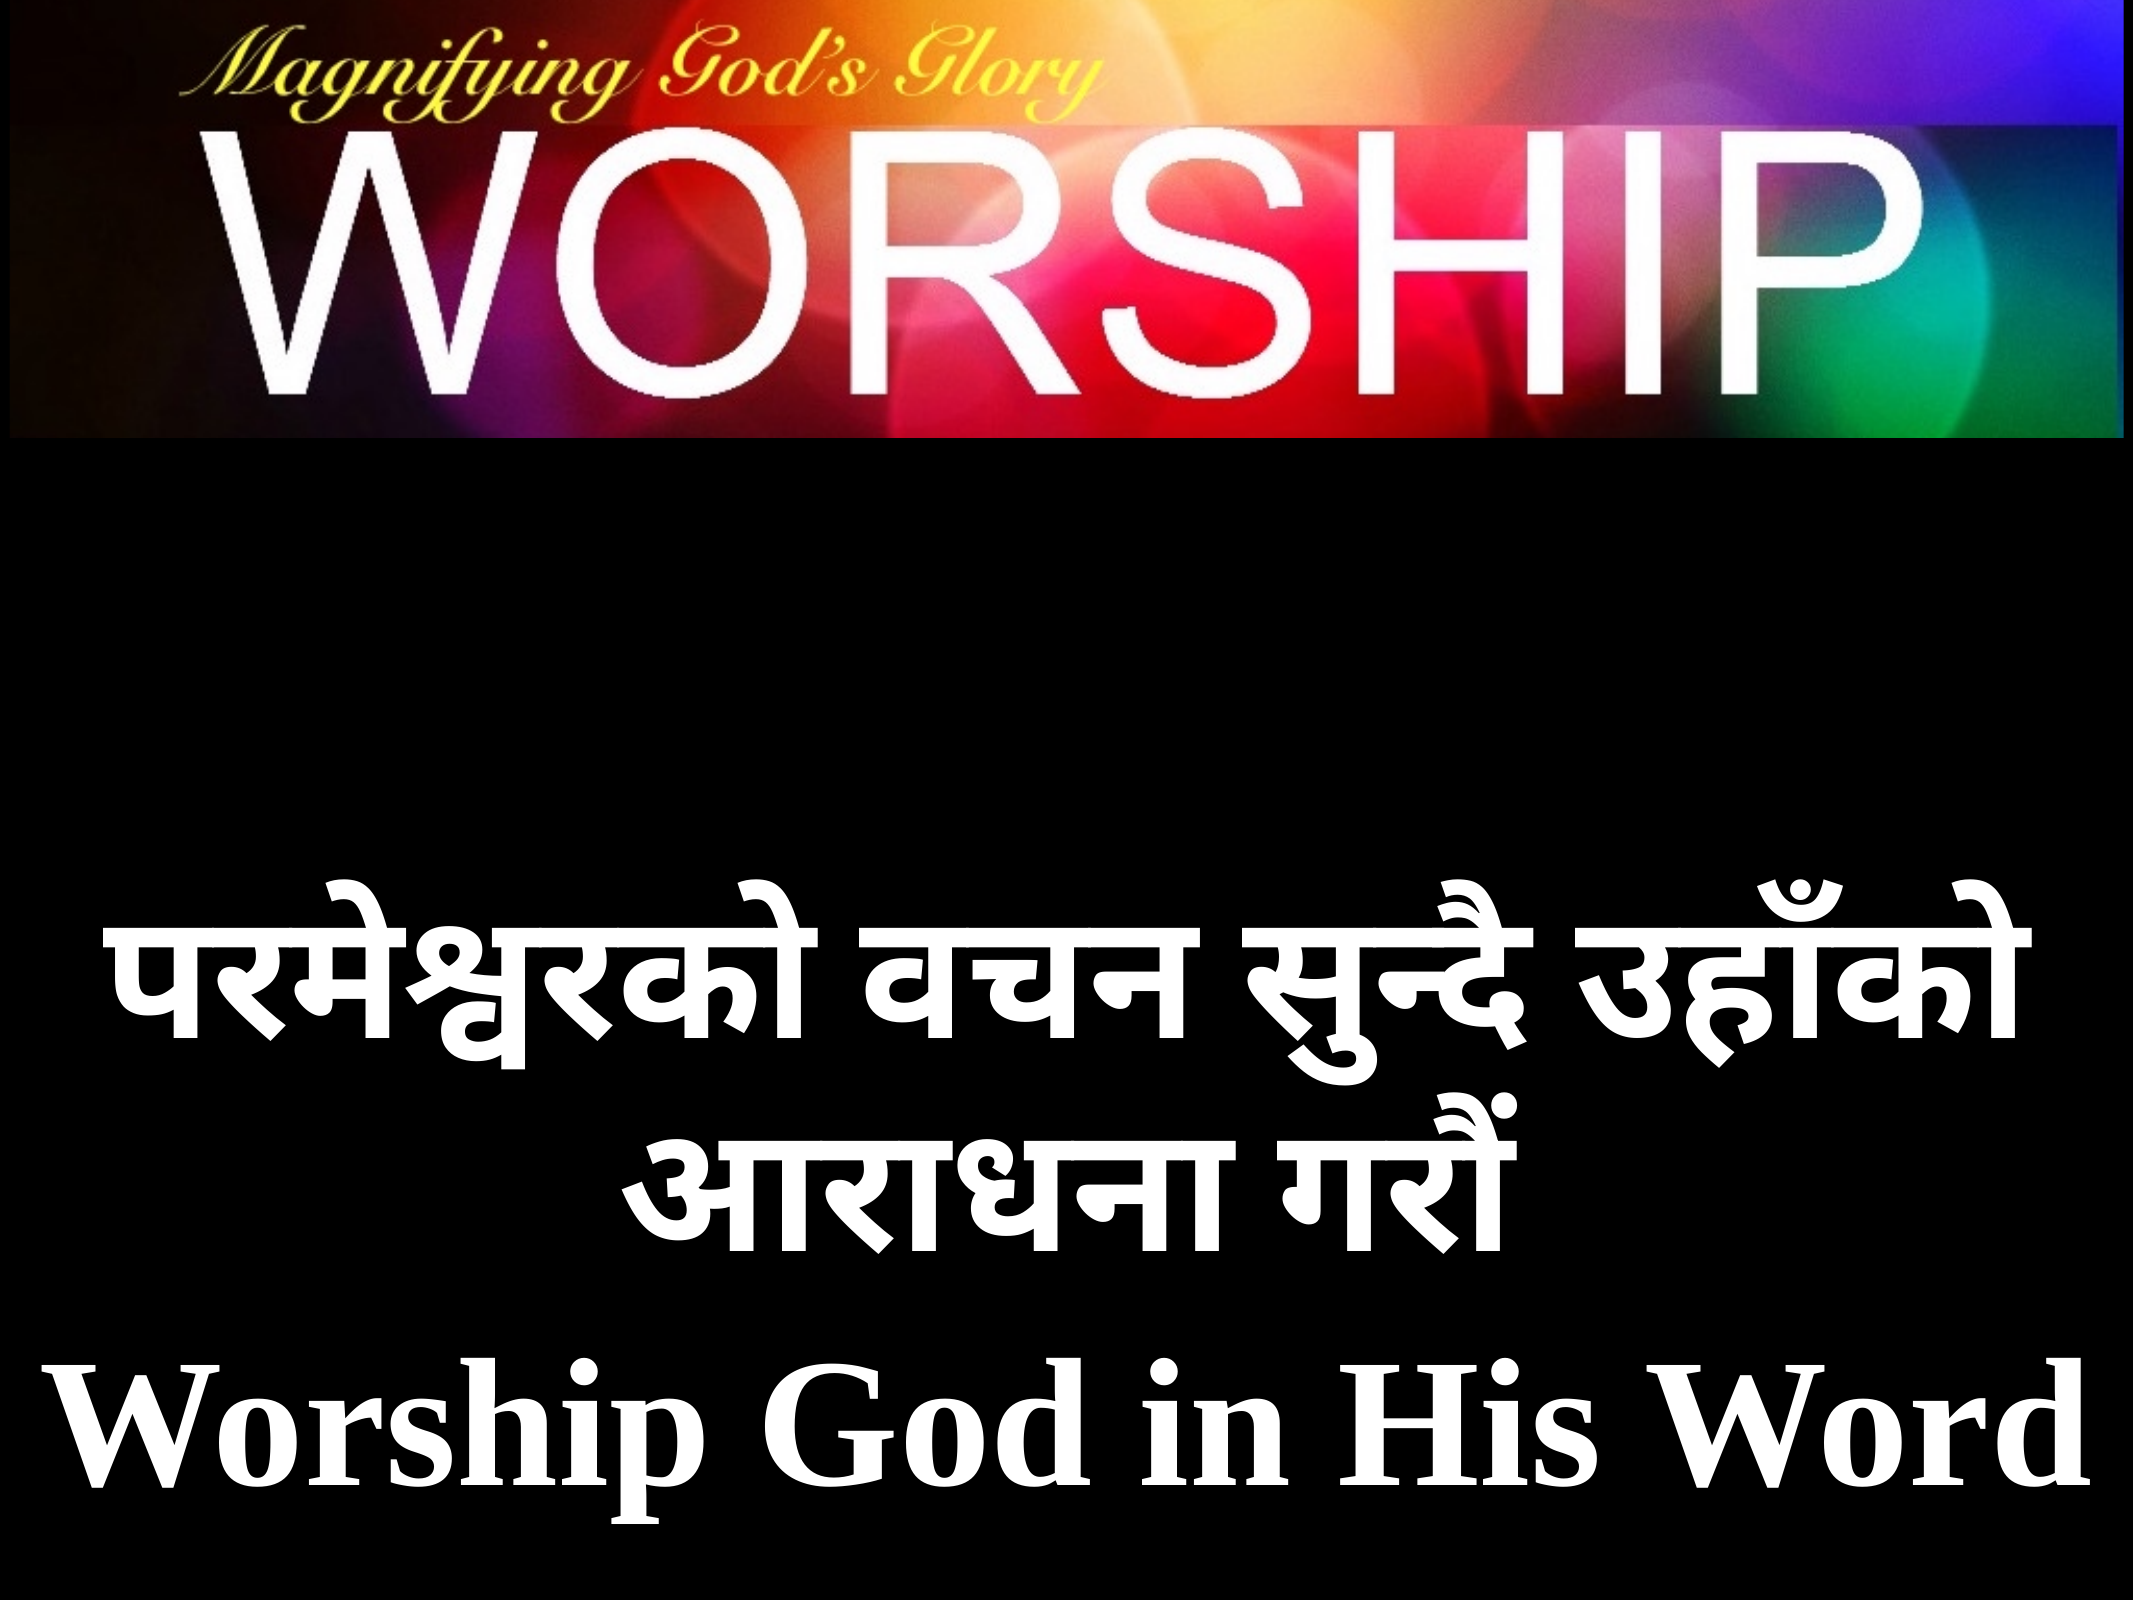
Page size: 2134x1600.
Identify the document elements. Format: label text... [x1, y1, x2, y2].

text_box परमेश्वरको वचन सुन्दै उहाँको आराधना गरौं [13, 853, 2120, 1295]
picture [9, 0, 2124, 438]
text_box Worship God in His Word [21, 1293, 2112, 1530]
